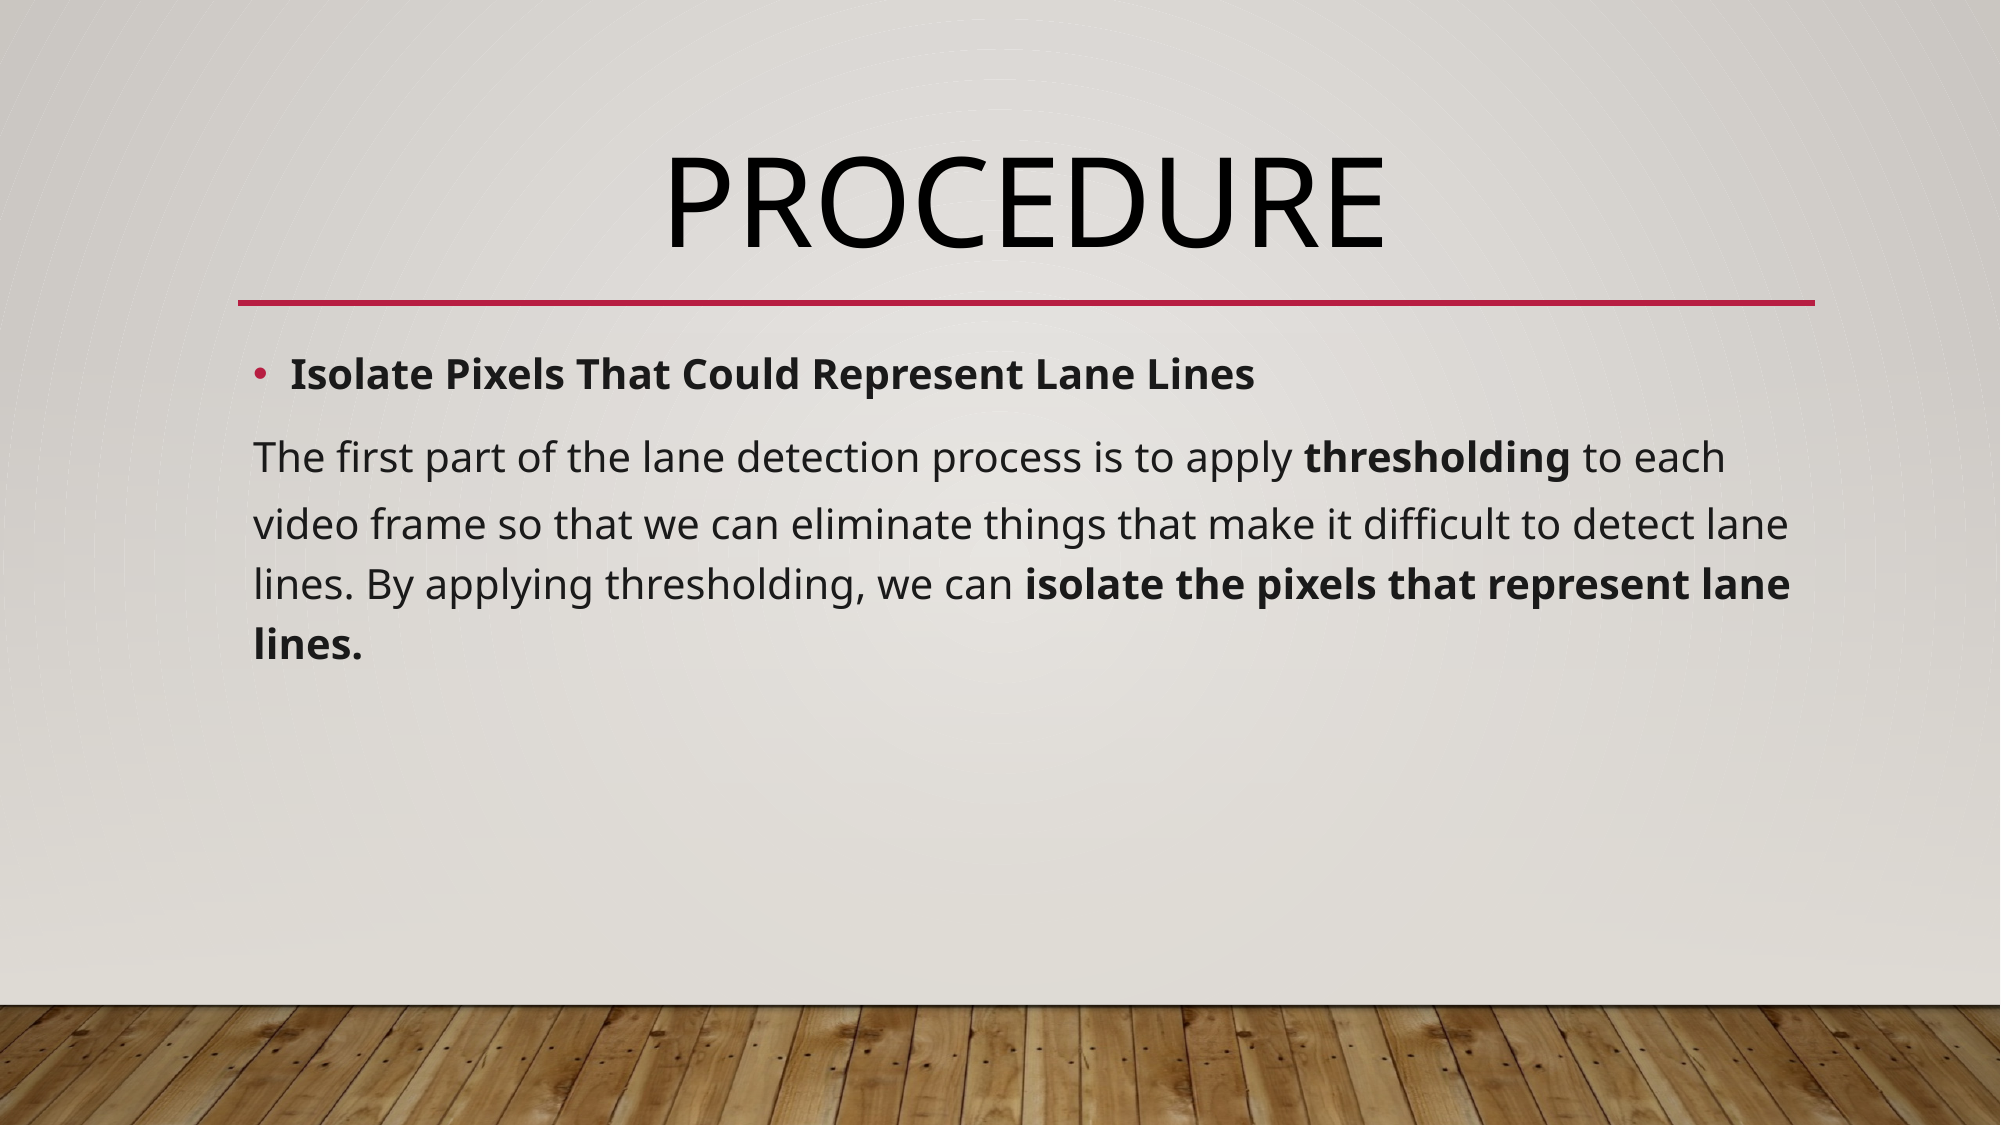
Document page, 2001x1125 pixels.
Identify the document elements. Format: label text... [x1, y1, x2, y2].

title PROCEDURE [238, 131, 1814, 305]
list Isolate Pixels That Could Represent Lane Lines The first part of the lane detection process is to apply thresholding to each video frame so that we can eliminate things that make it difficult to detect lane lines. By applying thresholding, we can isolate the pixels that represent lane lines. [238, 330, 1814, 897]
picture [0, 1005, 2000, 1125]
